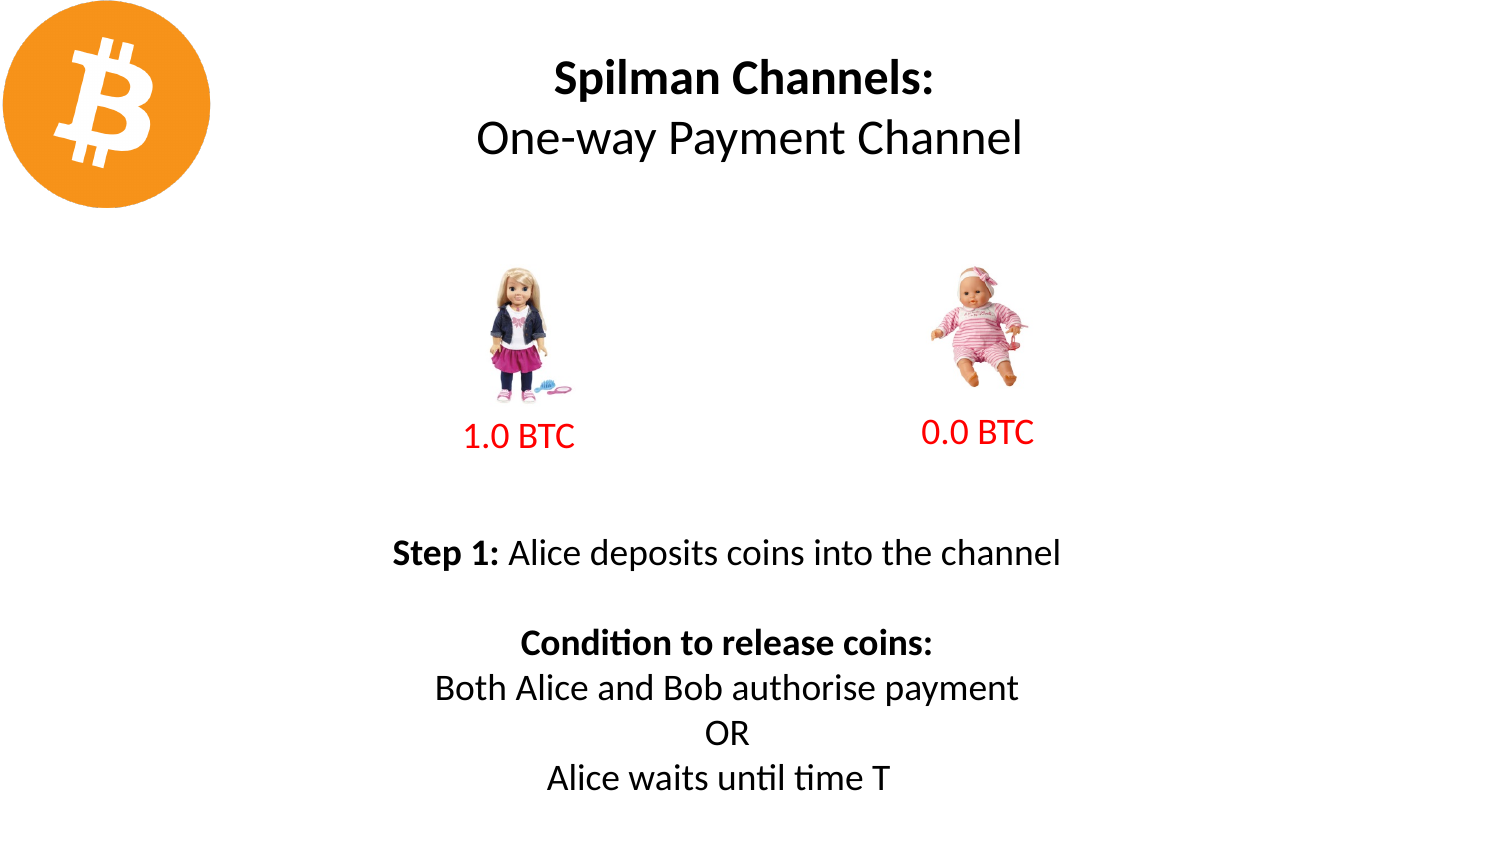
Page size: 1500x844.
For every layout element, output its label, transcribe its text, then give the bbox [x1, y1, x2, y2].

text_box 0.0 BTC [906, 399, 1053, 445]
title Spilman Channels: One-way Payment Channel [216, 33, 1425, 175]
picture [917, 264, 1042, 389]
text_box 1.0 BTC [447, 404, 594, 450]
picture [0, 0, 212, 210]
picture [459, 264, 602, 407]
text_box Step 1: Alice deposits coins into the channel Condition to release coins: Both Alice and Bob authorise payment OR Alice waits until time T [350, 512, 1105, 782]
